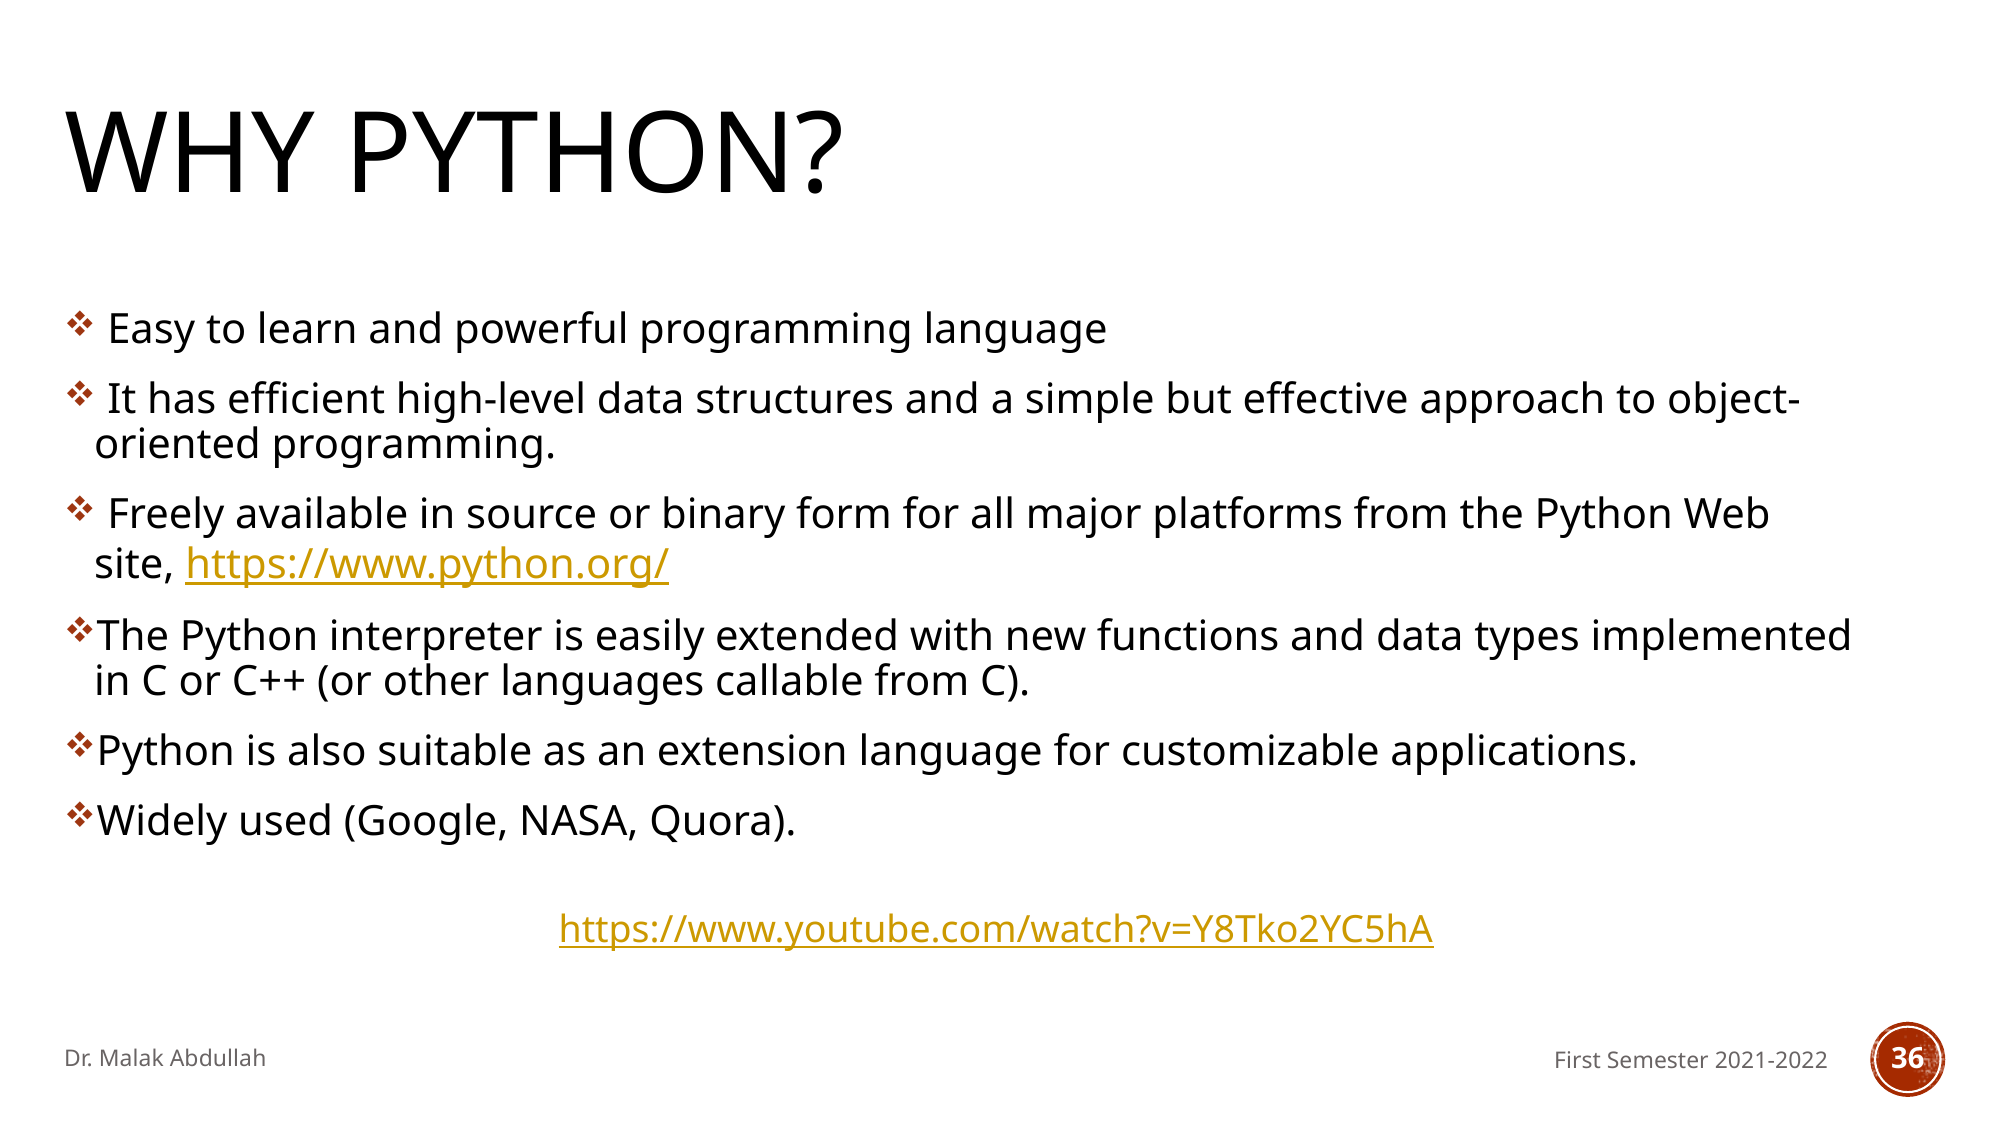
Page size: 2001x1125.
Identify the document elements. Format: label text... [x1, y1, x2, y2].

title Why Python? [49, 46, 1943, 265]
footer Dr. Malak Abdullah [49, 1028, 1217, 1089]
slide_number 36 [1855, 1028, 1961, 1089]
list Easy to learn and powerful programming language It has efficient high-level data structures and a simple but effective approach to object-oriented programming. Freely available in source or binary form for all major platforms from the Python Web site, https://www.python.org/ The Python interpreter is easily extended with new functions and data types implemented in C or C++ (or other languages callable from C). Python is also suitable as an extension language for customizable applications. Widely used (Google, NASA, Quora). [49, 300, 1872, 1013]
slide_number First Semester 2021-2022 [1306, 1028, 1844, 1089]
text_box https://www.youtube.com/watch?v=Y8Tko2YC5hA [543, 897, 1449, 964]
